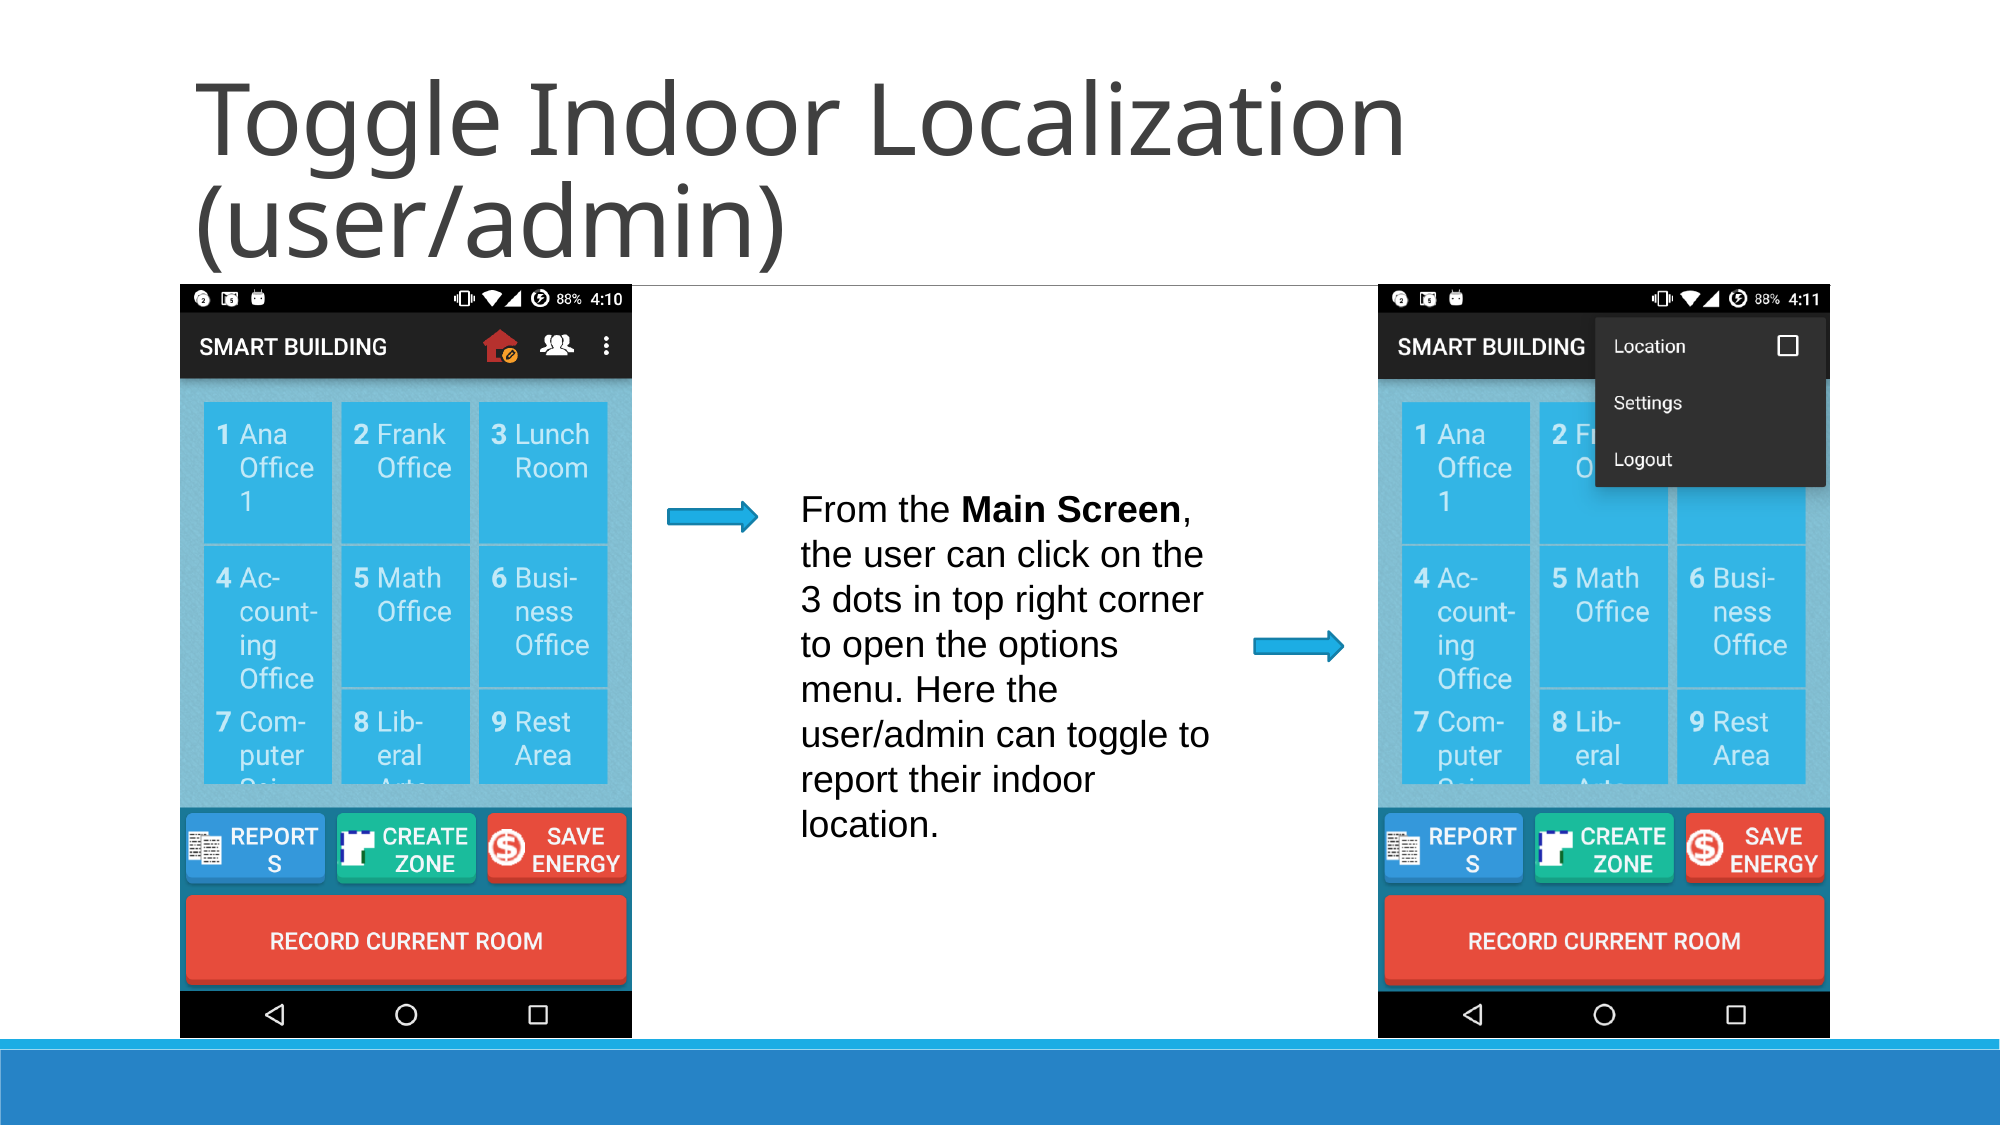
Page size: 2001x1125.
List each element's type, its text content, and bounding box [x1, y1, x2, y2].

text_box [1253, 630, 1345, 663]
text_box From the Main Screen, the user can click on the 3 dots in top right corner to open the options menu. Here the user/admin can toggle to report their indoor location. [785, 477, 1226, 853]
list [1378, 284, 1831, 1038]
text_box [667, 500, 759, 533]
picture [179, 284, 632, 1038]
title Toggle Indoor Localization (user/admin) [180, 47, 1830, 285]
